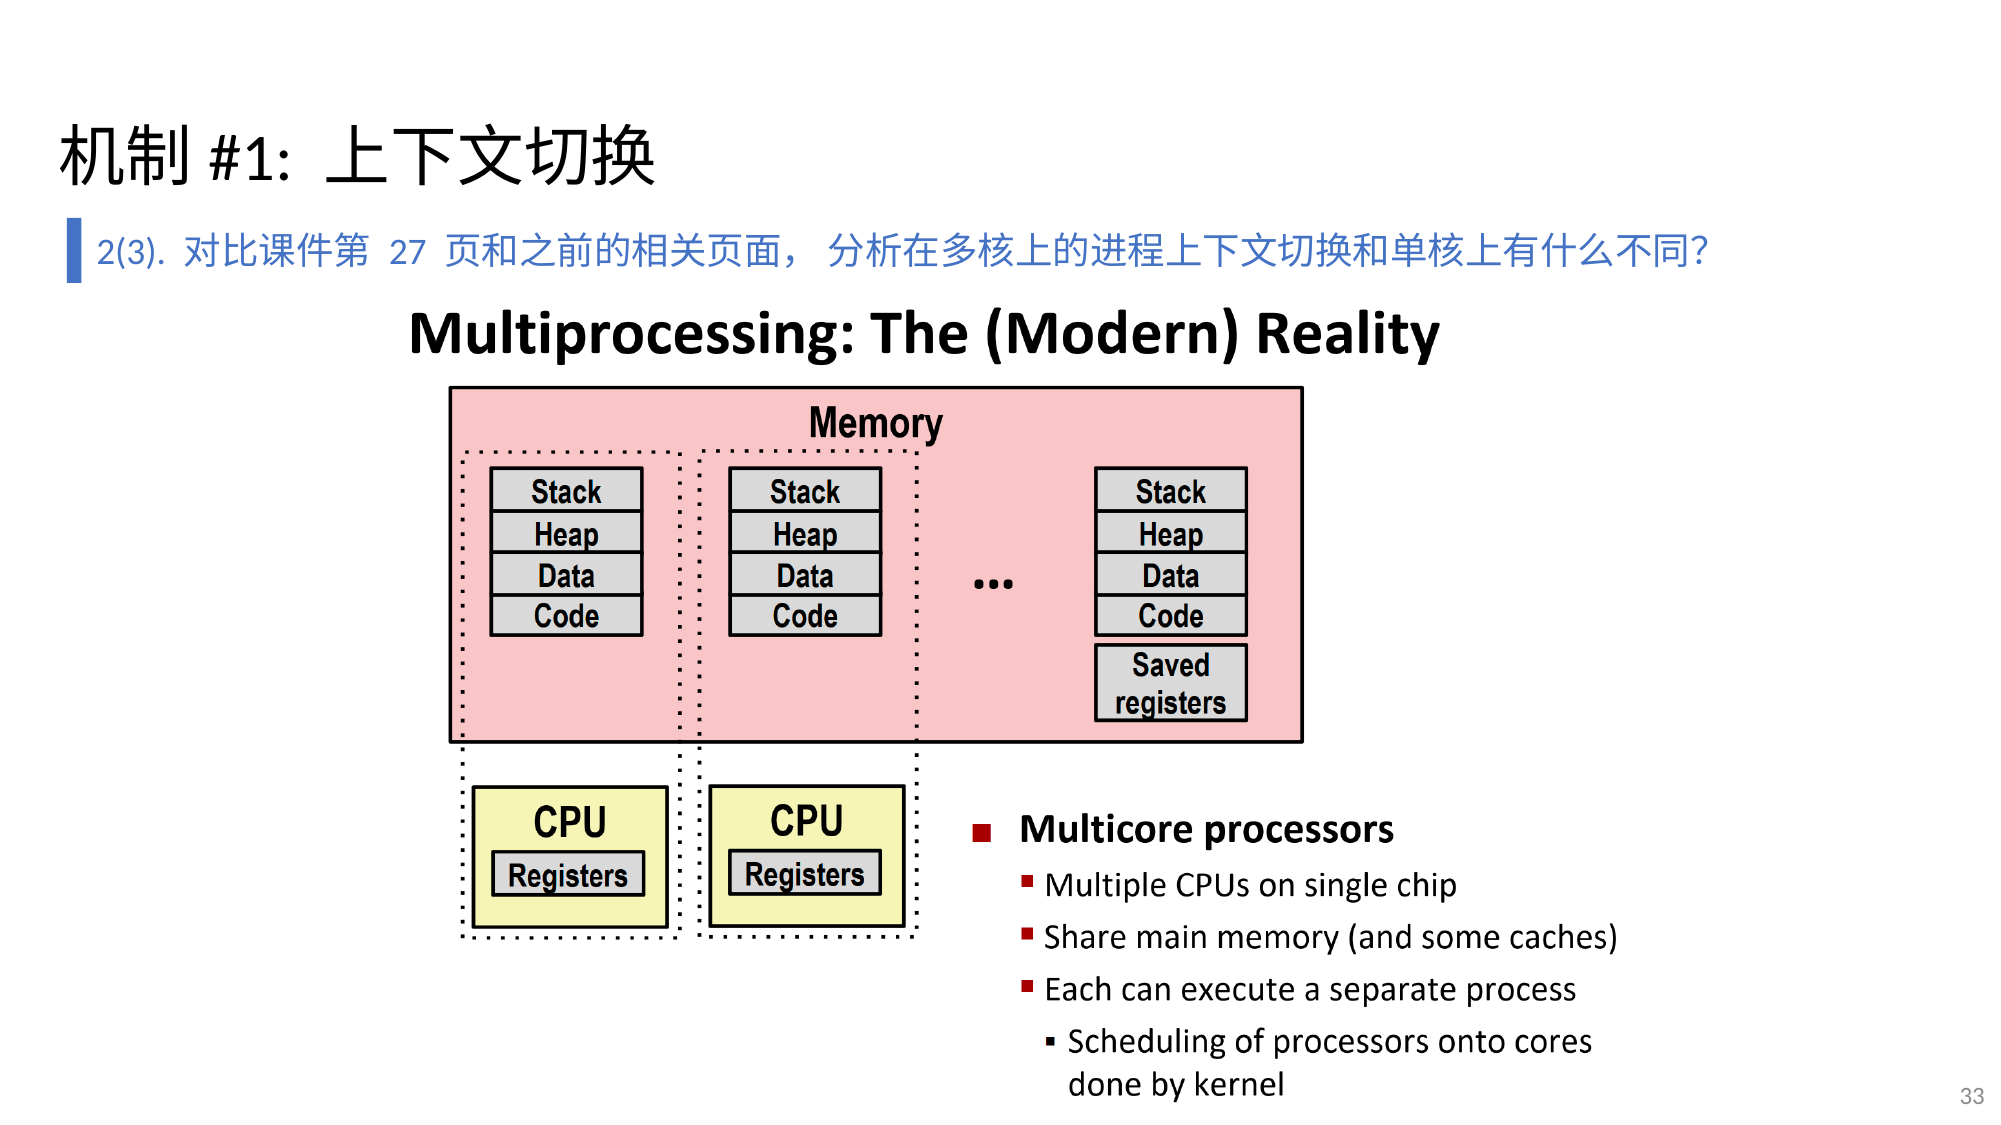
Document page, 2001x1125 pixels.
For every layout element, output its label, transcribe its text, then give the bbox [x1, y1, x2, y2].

text_box 2(3). 对比课件第 27 页和之前的相关页面， 分析在多核上的进程上下文切换和单核上有什么不同？ [83, 219, 1717, 280]
text_box [66, 217, 83, 284]
slide_number 33 [1550, 1065, 2000, 1125]
picture [374, 282, 1625, 1108]
text_box 机制#1: 上下文切换 [44, 106, 882, 201]
